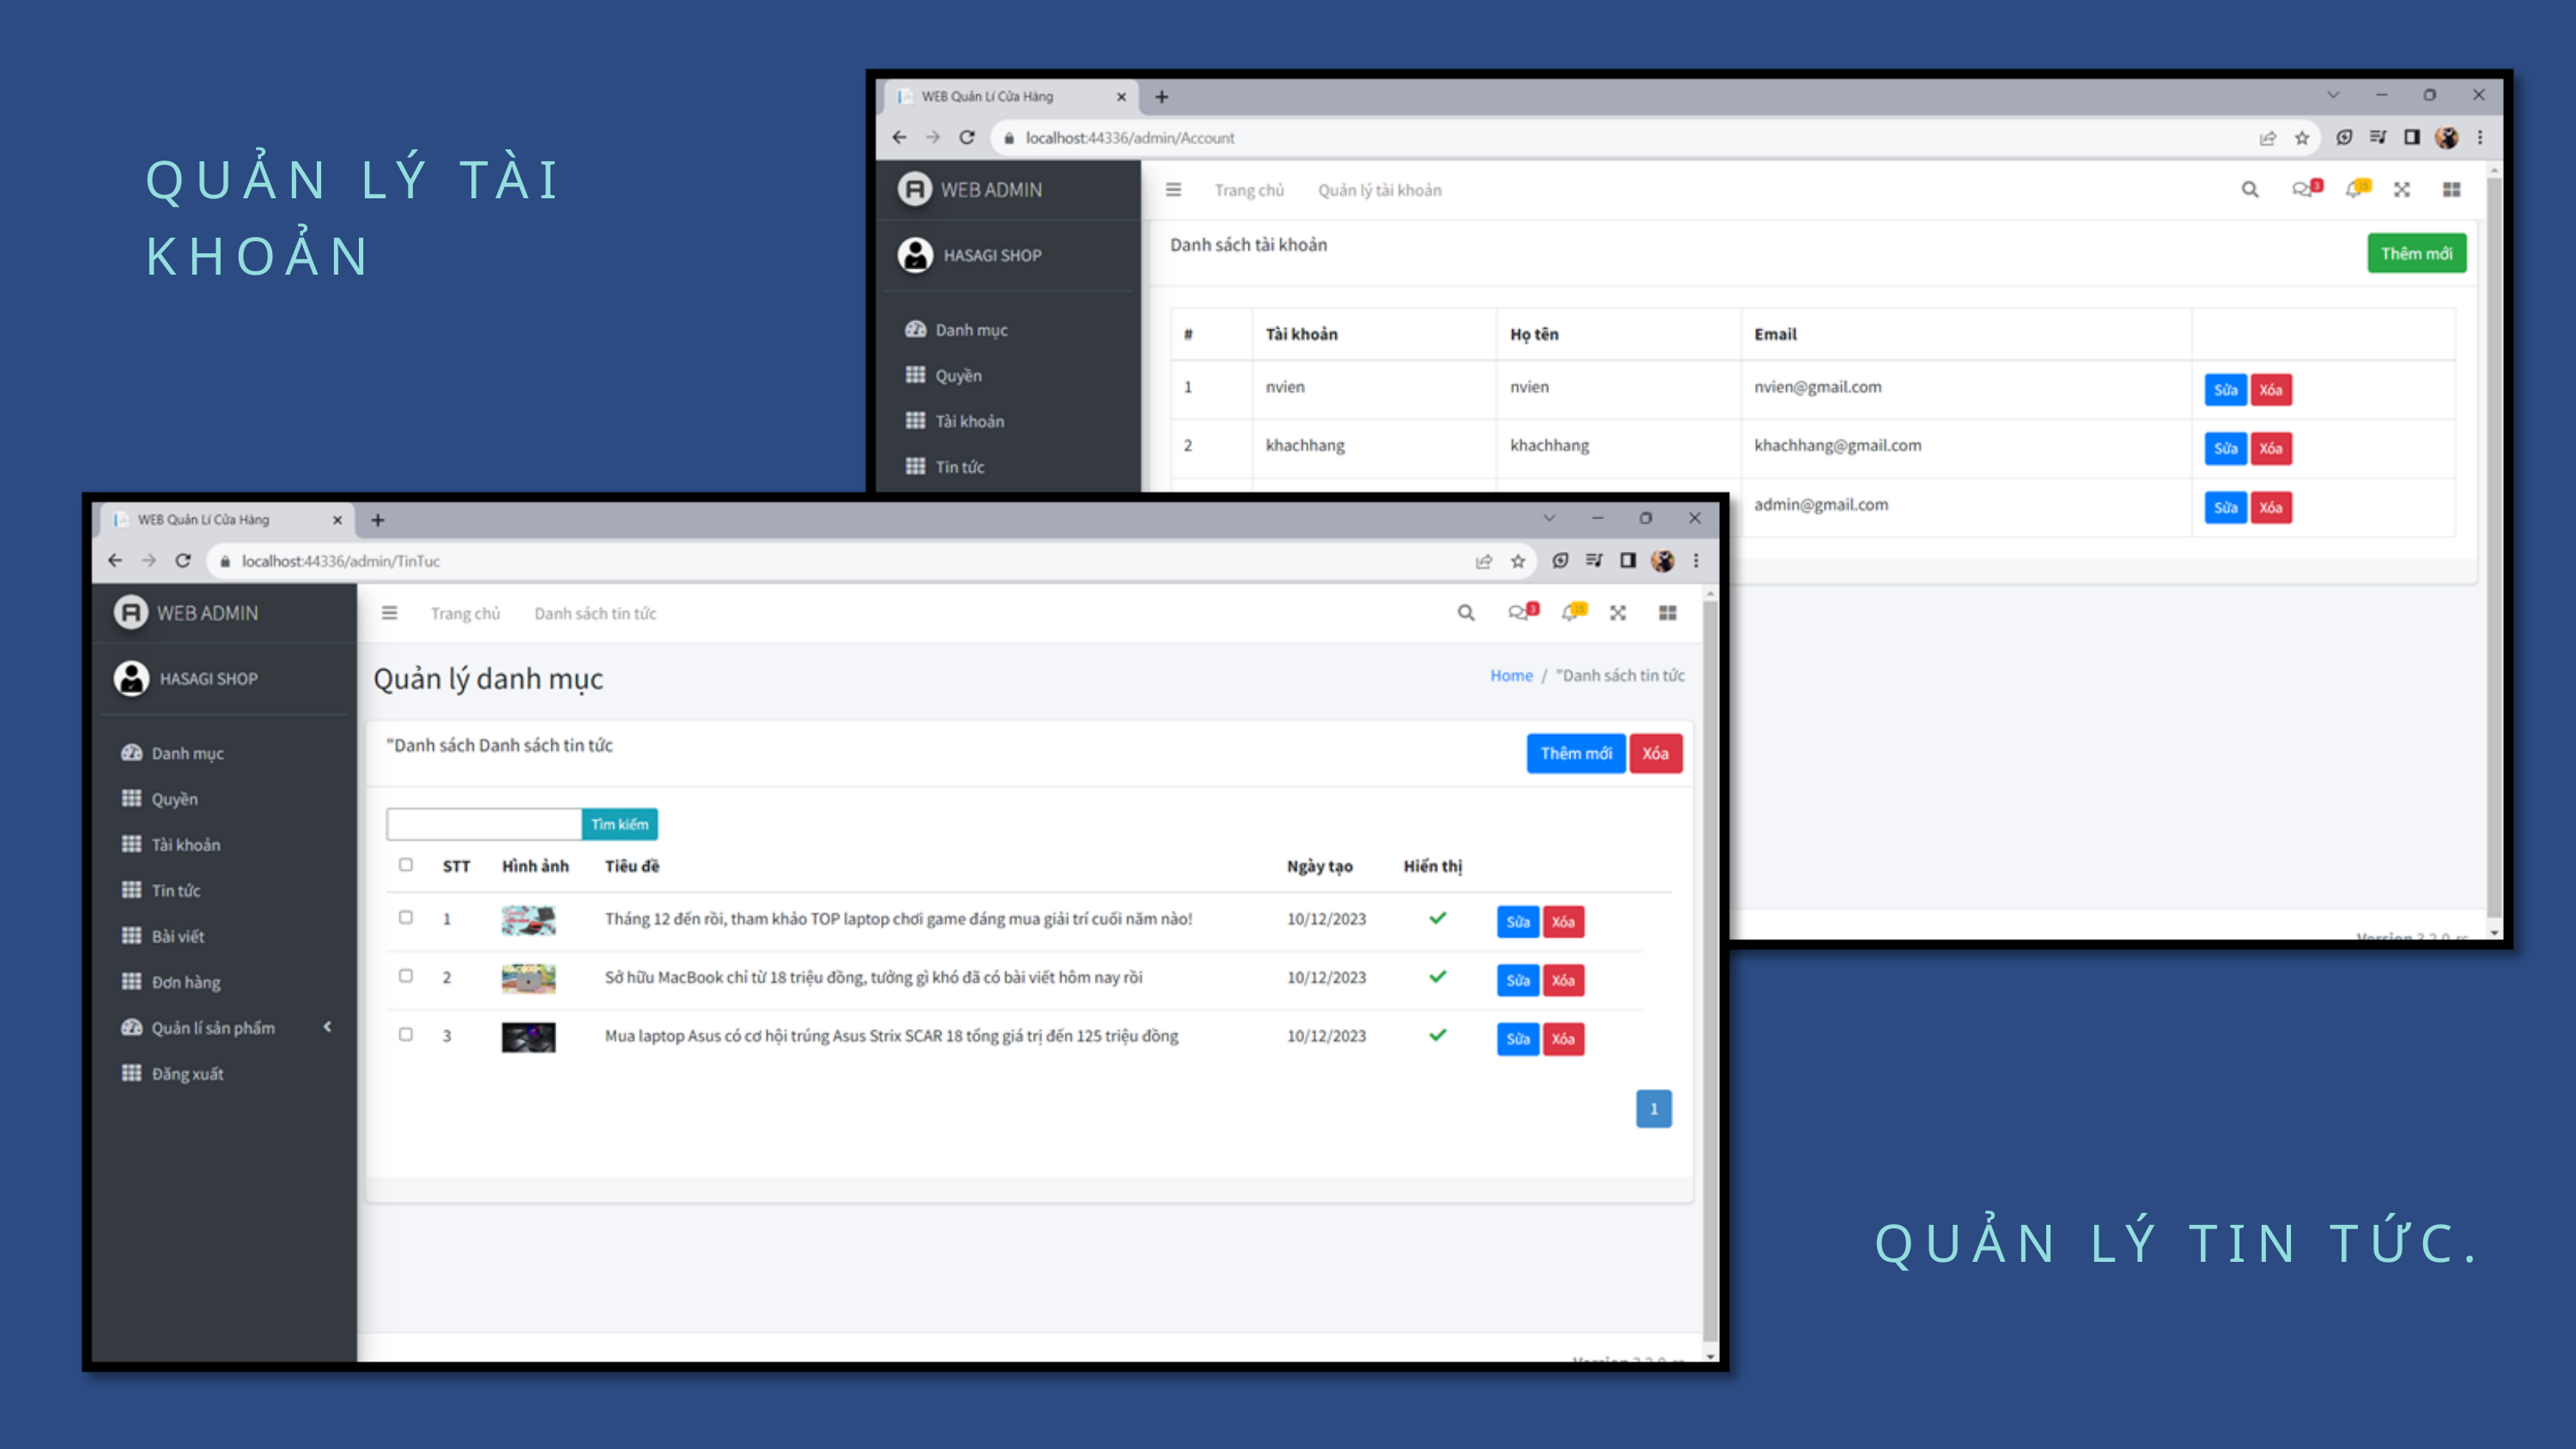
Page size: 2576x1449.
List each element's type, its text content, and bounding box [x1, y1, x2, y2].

text_box [860, 63, 2536, 973]
text_box QUẢN LÝ TIN TỨC. [1874, 1196, 2504, 1273]
text_box [76, 486, 1752, 1394]
text_box QUẢN LÝ TÀI KHOẢN [144, 132, 775, 286]
